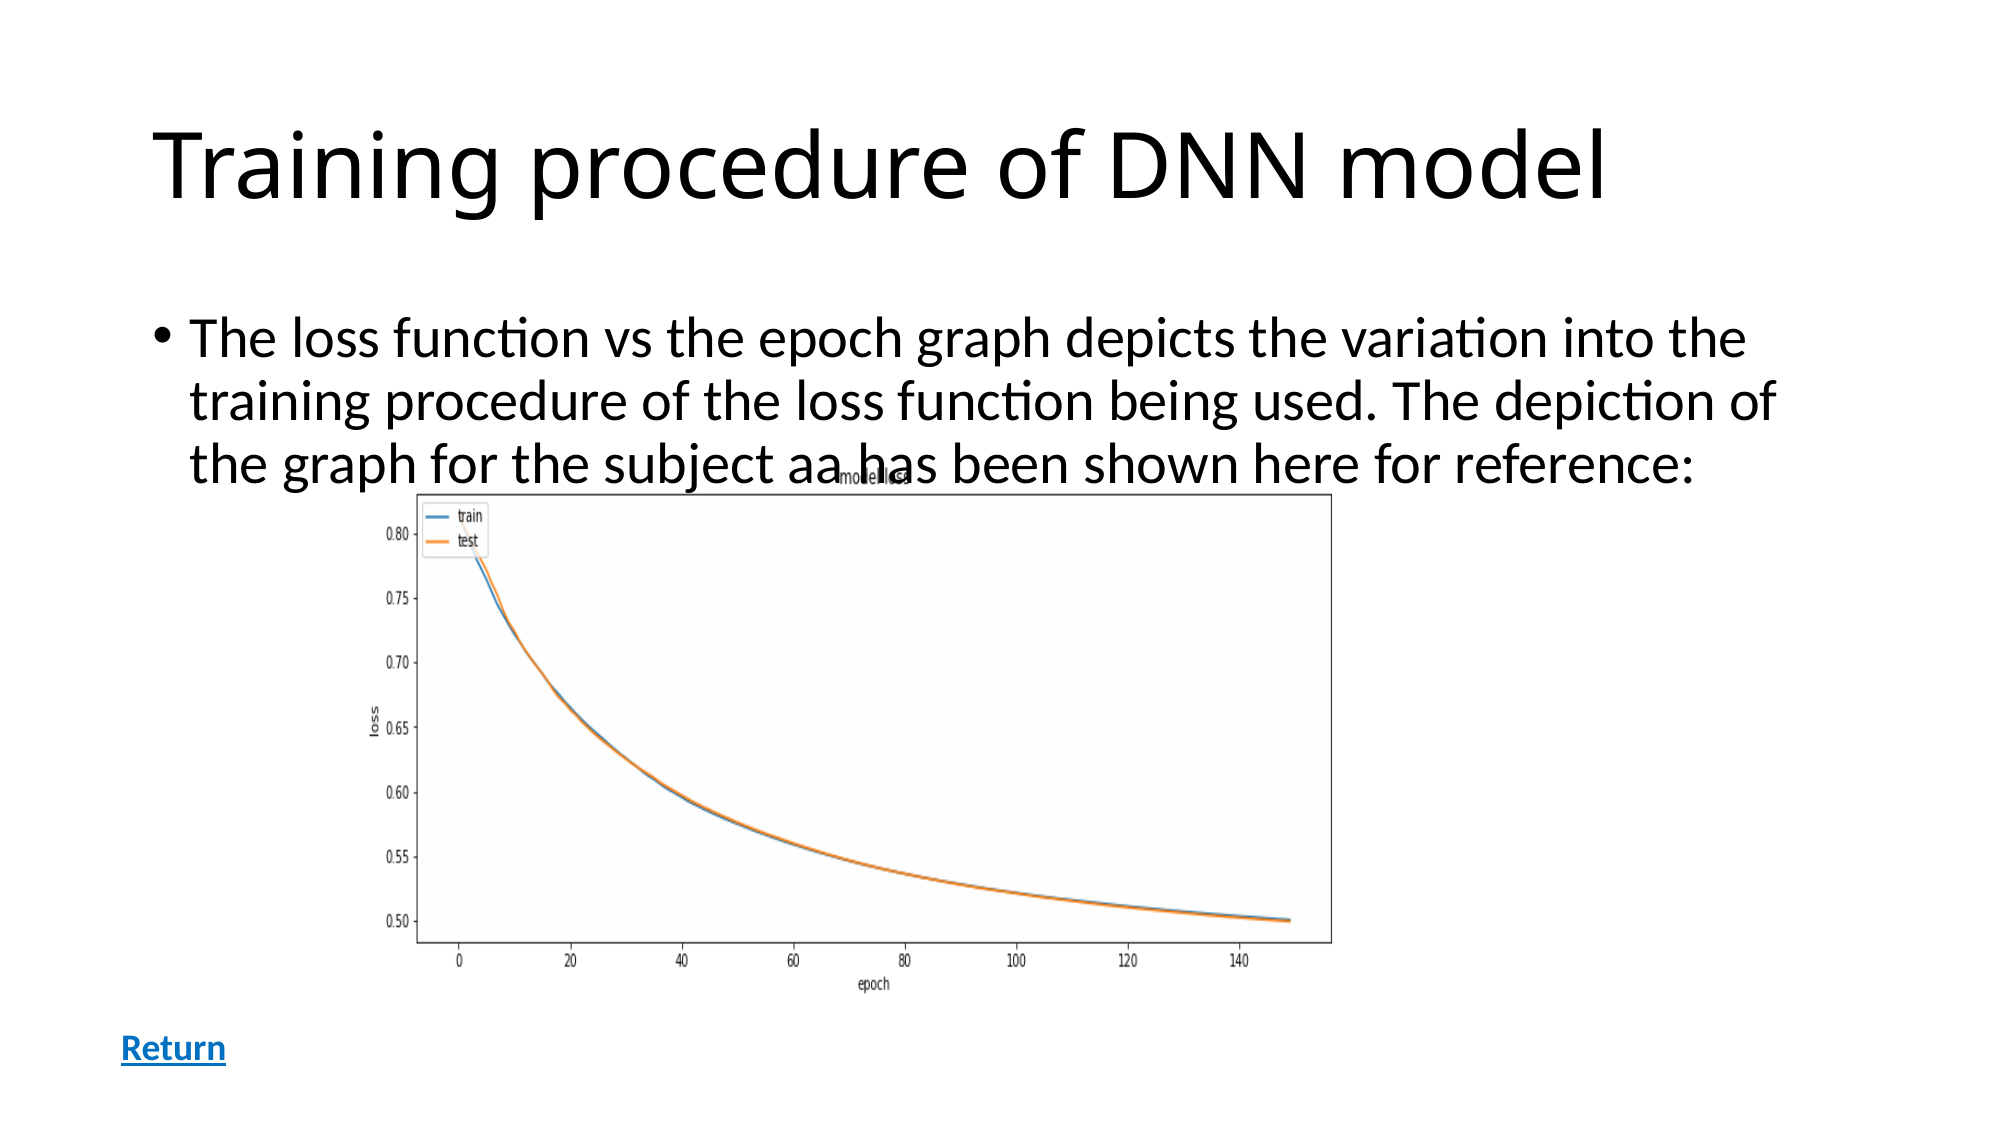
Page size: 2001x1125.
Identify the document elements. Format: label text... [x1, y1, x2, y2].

title Training procedure of DNN model [137, 59, 1863, 278]
list The loss function vs the epoch graph depicts the variation into the training procedure of the loss function being used. The depiction of the graph for the subject aa has been shown here for reference: [137, 299, 1863, 1014]
picture [362, 457, 1343, 1005]
text_box Return [106, 1015, 260, 1076]
